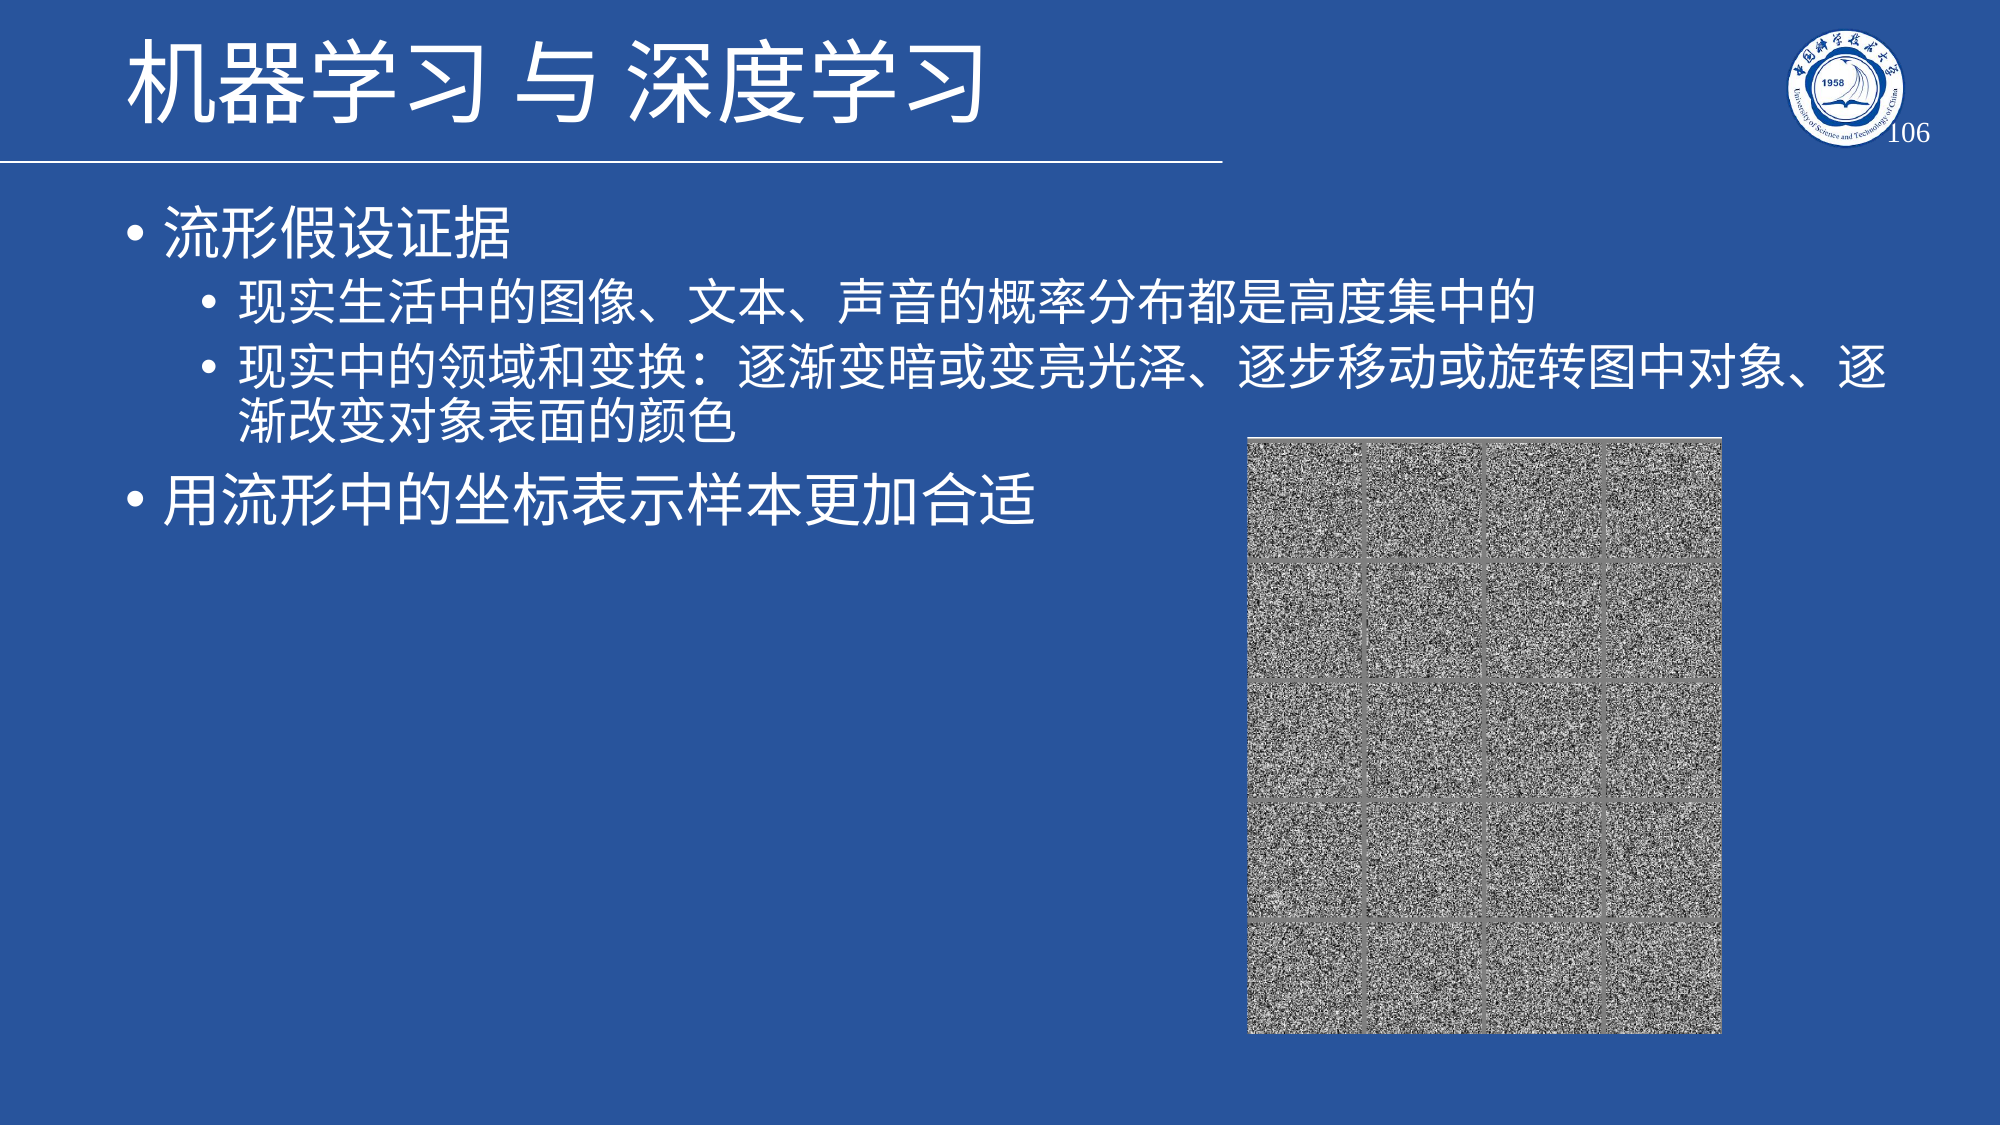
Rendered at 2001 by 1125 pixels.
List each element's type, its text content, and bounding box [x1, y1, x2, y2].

title 机器学习 与 深度学习 [110, 23, 1907, 150]
picture [1247, 437, 1722, 1034]
slide_number 106 [1862, 112, 1946, 150]
list 流形假设证据 现实生活中的图像、文本、声音的概率分布都是高度集中的 现实中的领域和变换：逐渐变暗或变亮光泽、逐步移动或旋转图中对象、逐渐改变对象表面的颜色 用流形中的坐标表示样本更加合适 [110, 196, 1907, 1069]
